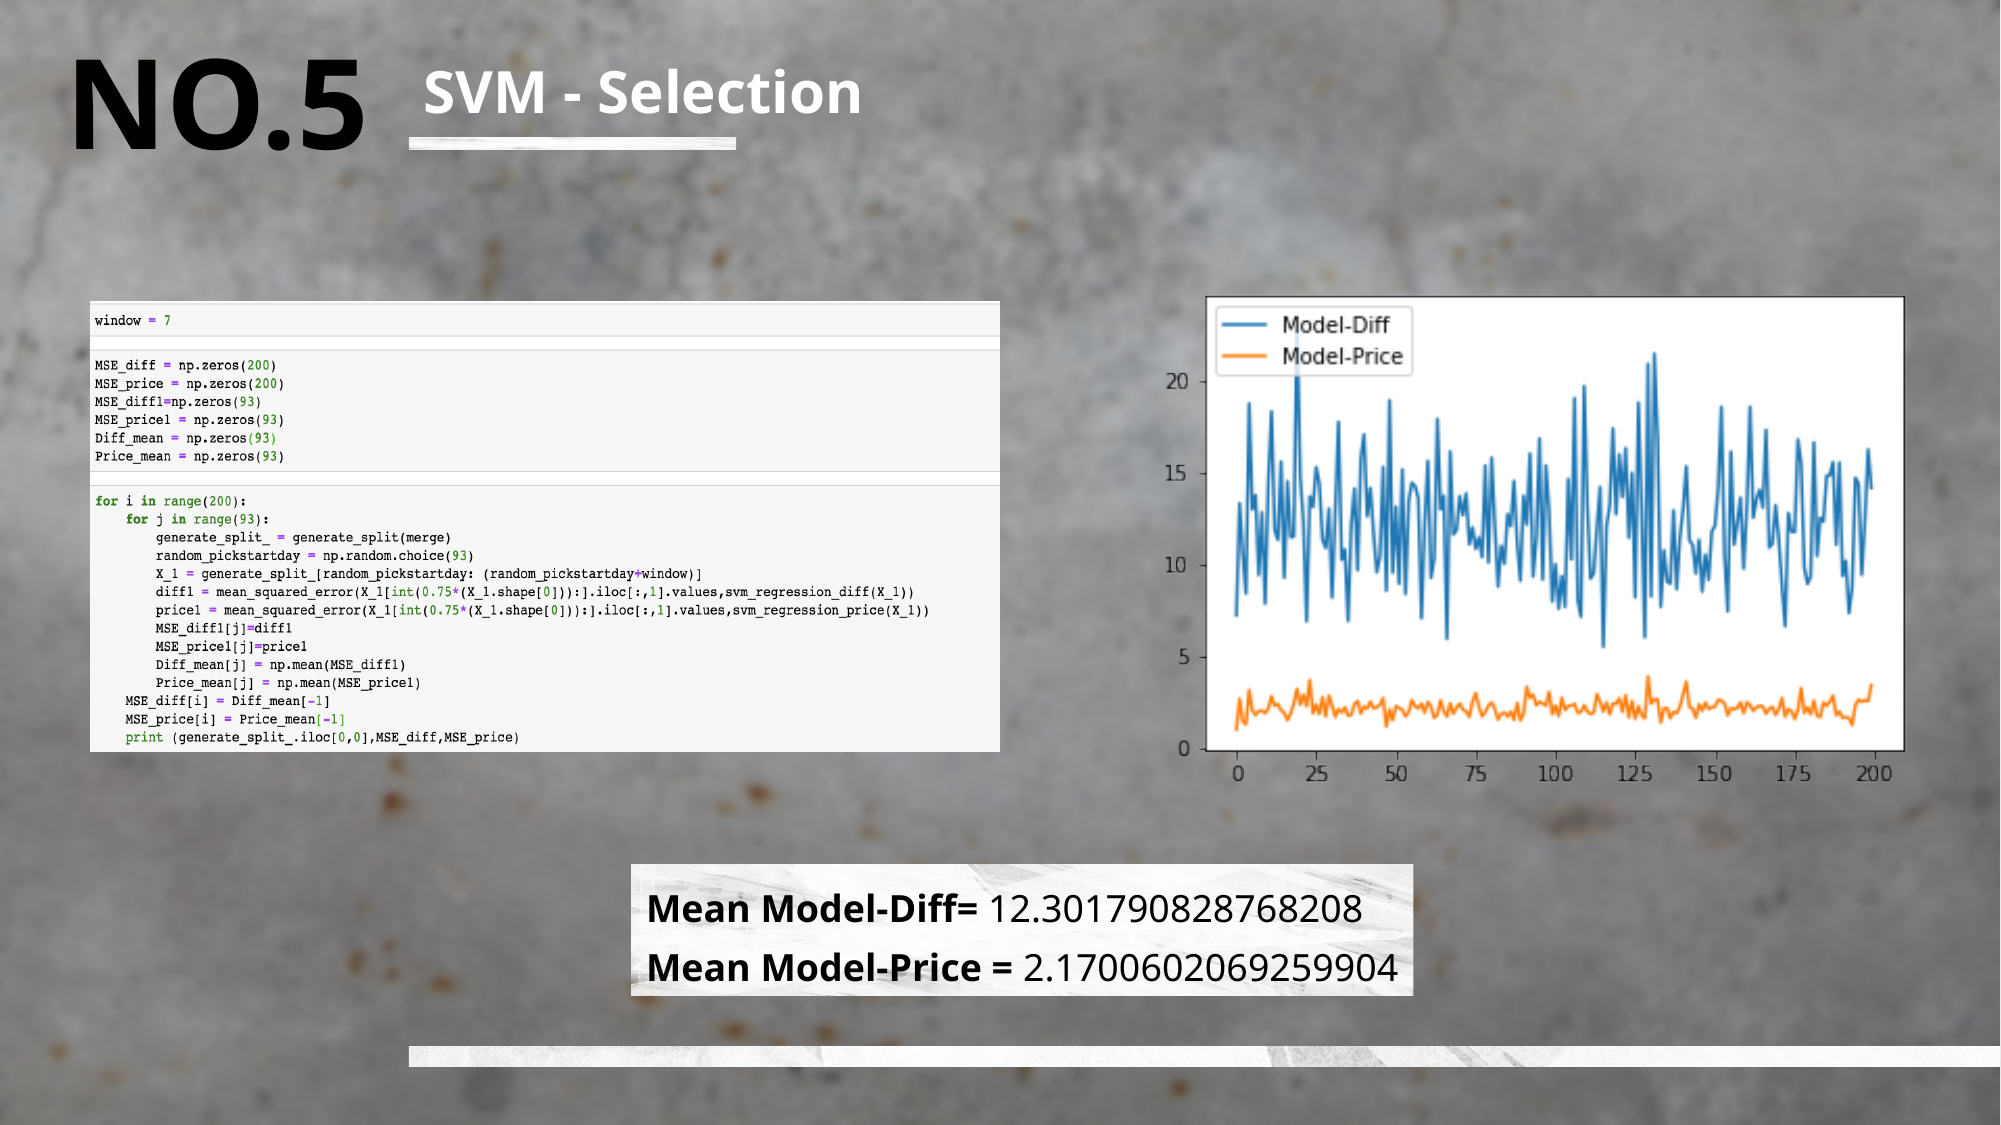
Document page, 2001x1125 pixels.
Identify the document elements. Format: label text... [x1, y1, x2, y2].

picture [0, 0, 2001, 1125]
text_box Mean Model-Diff= 12.301790828768208 Mean Model-Price = 2.1700602069259904 [631, 864, 1414, 996]
list SVM - Selection [408, 47, 1000, 136]
list NO.5 [50, 34, 409, 182]
